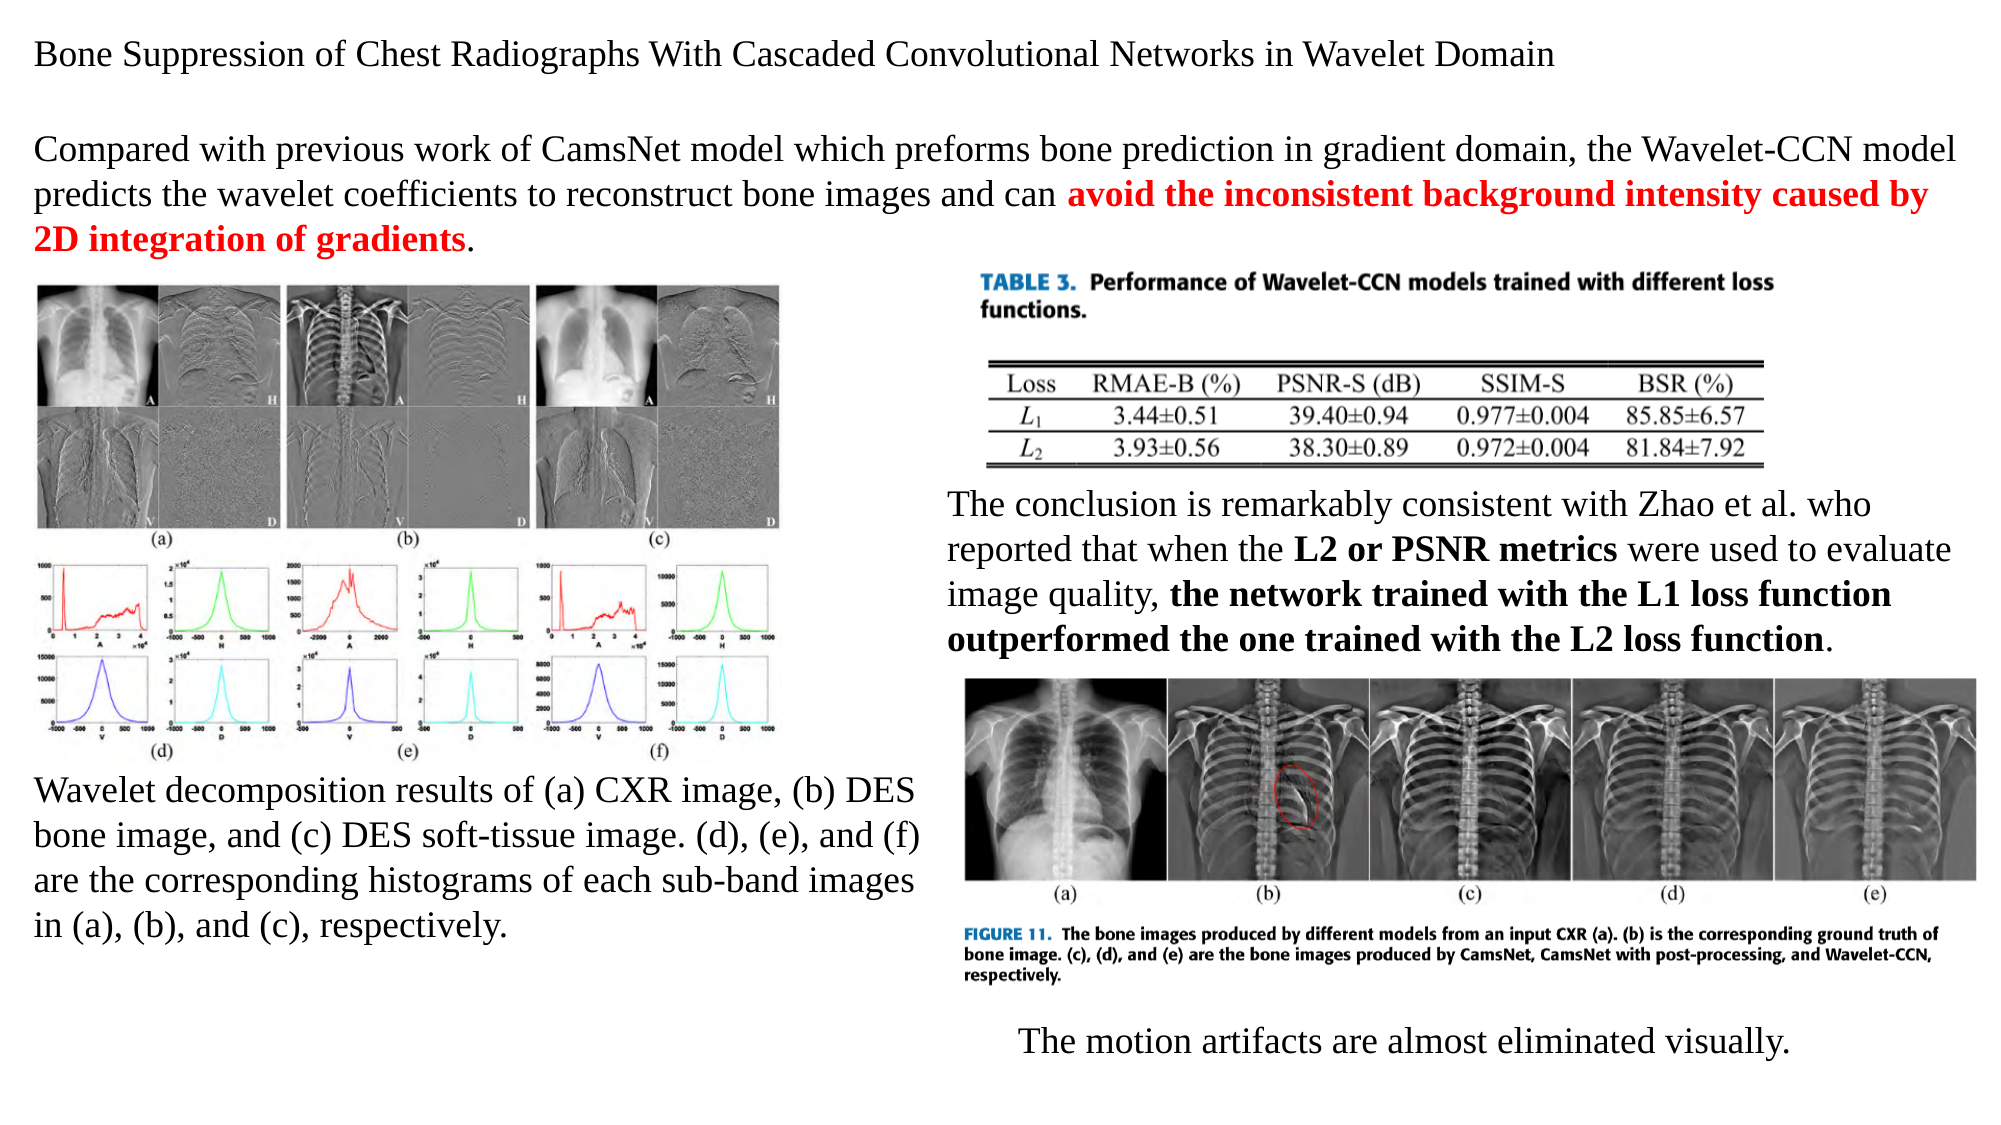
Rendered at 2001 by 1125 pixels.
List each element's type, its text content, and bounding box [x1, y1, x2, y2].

picture [953, 243, 1789, 506]
text_box The motion artifacts are almost eliminated visually. [1003, 1008, 2000, 1069]
text_box The conclusion is remarkably consistent with Zhao et al. who reported that when the L2 or PSNR metrics were used to evaluate image quality, the network trained with the L1 loss function outperformed the one trained with the L2 loss function. [932, 471, 1988, 667]
text_box Compared with previous work of CamsNet model which preforms bone prediction in gradient domain, the Wavelet-CCN model predicts the wavelet coefficients to reconstruct bone images and can avoid the inconsistent background intensity caused by 2D integration of gradients. [18, 116, 1988, 267]
picture [944, 668, 2000, 1003]
text_box Bone Suppression of Chest Radiographs With Cascaded Convolutional Networks in Wavelet Domain [18, 21, 1933, 81]
picture [12, 267, 823, 779]
text_box Wavelet decomposition results of (a) CXR image, (b) DES bone image, and (c) DES soft-tissue image. (d), (e), and (f) are the corresponding histograms of each sub-band images in (a), (b), and (c), respectively. [18, 757, 944, 952]
